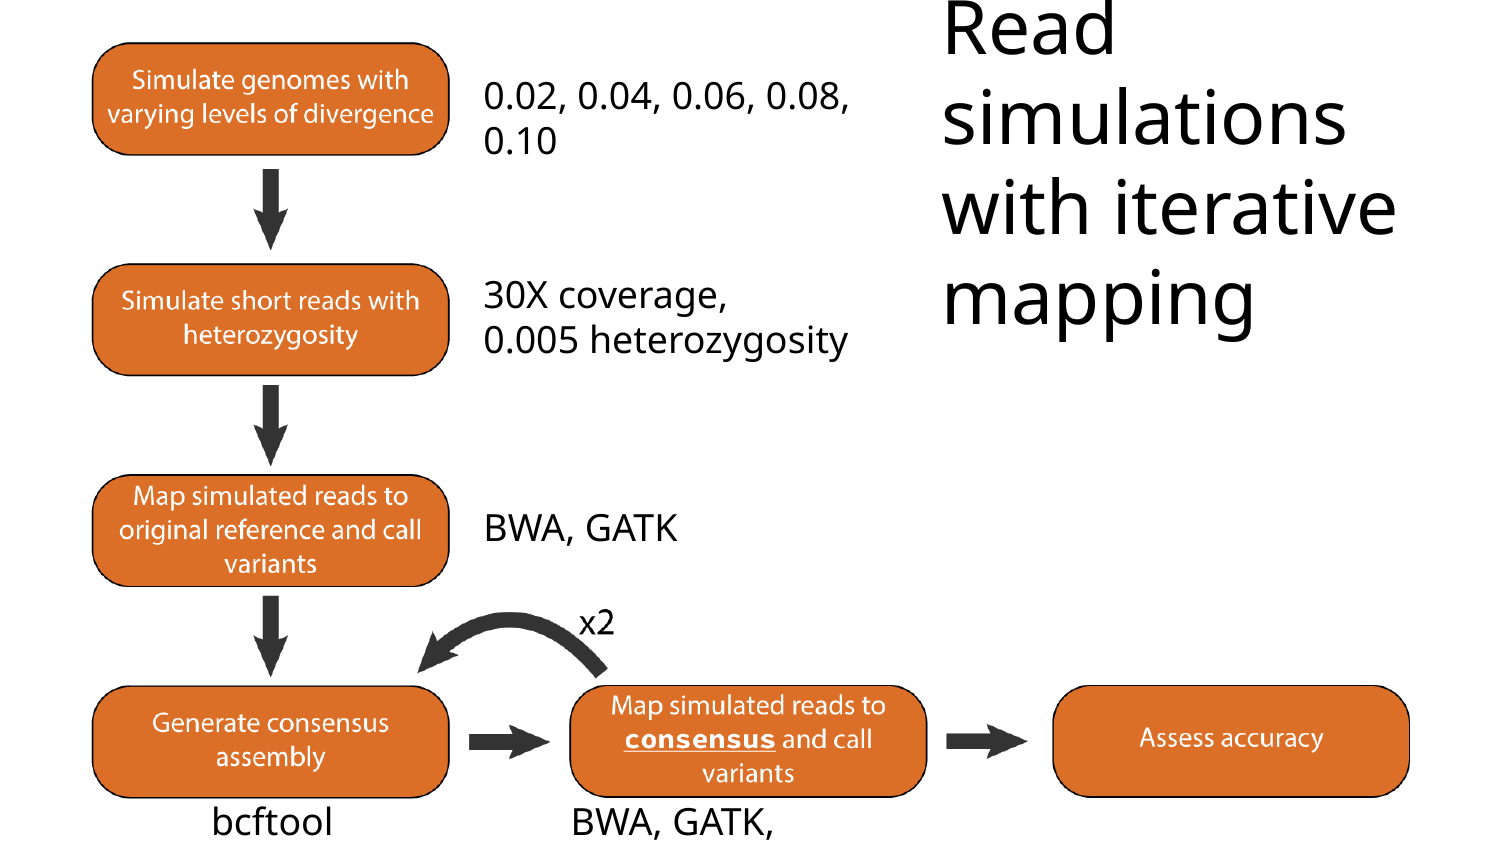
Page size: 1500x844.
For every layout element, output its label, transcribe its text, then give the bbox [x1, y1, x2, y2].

picture [90, 42, 1410, 800]
text_box bcftools [196, 808, 363, 844]
text_box BWA, GATK, minimap2 [555, 808, 945, 844]
title Read simulations with iterative mapping [926, 27, 1500, 292]
